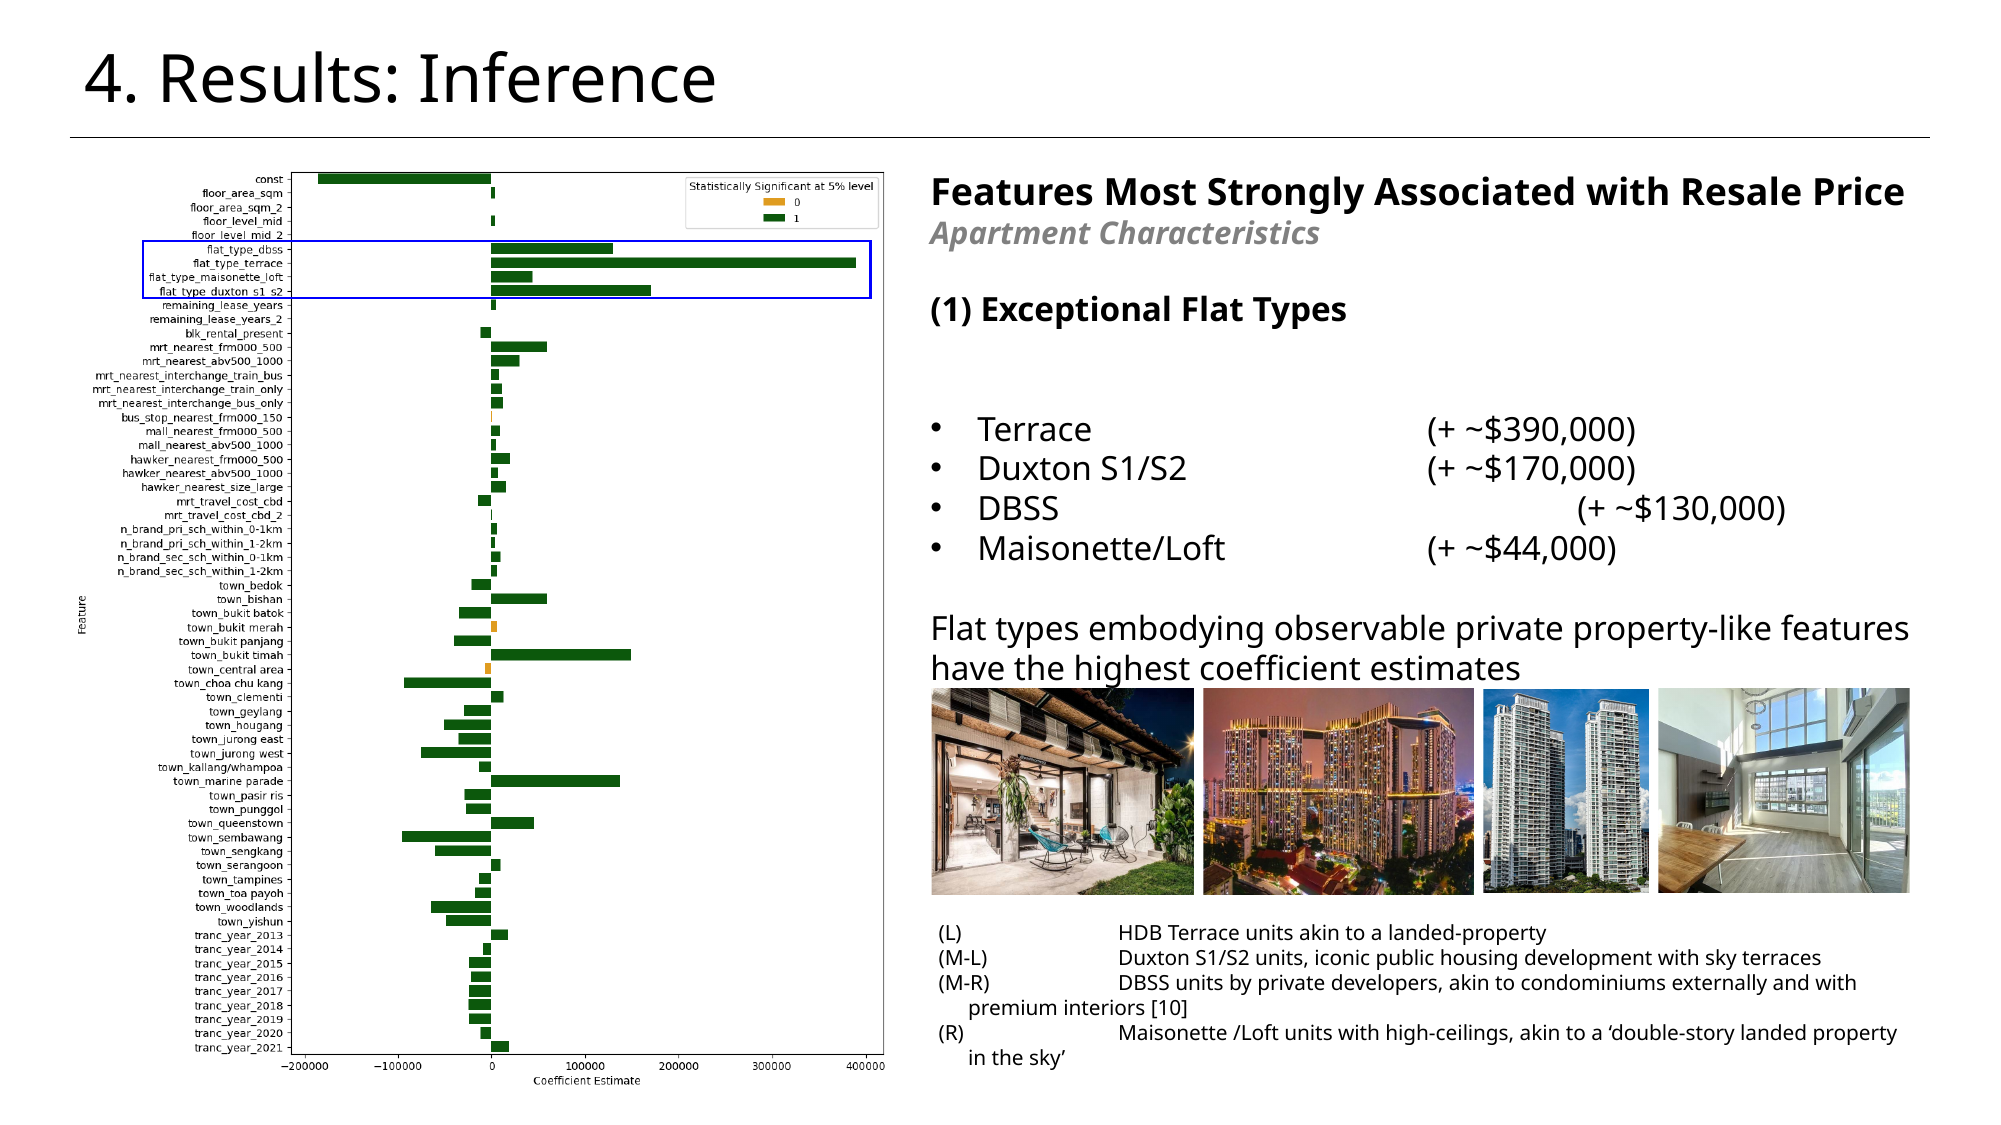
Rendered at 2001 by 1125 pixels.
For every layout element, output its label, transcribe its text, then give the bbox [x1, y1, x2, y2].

picture [1203, 688, 1474, 895]
picture [1658, 688, 1910, 893]
text_box Features Most Strongly Associated with Resale Price Apartment Characteristics (1) Exceptional Flat Types Terrace (+ ~$390,000) Duxton S1/S2 (+ ~$170,000) DBSS (+ ~$130,000) Maisonette/Loft (+ ~$44,000) Flat types embodying observable private property-like features have the highest coefficient estimates [915, 160, 1946, 695]
picture [931, 688, 1194, 895]
text_box (L) HDB Terrace units akin to a landed-property (M-L) Duxton S1/S2 units, iconic public housing development with sky terraces (M-R) DBSS units by private developers, akin to condominiums externally and with premium interiors [10] (R) Maisonette /Loft units with high-ceilings, akin to a ‘double-story landed property in the sky’ [923, 912, 1931, 1078]
picture [1483, 689, 1649, 893]
text_box 4. Results: Inference [69, 27, 1931, 123]
picture [69, 162, 893, 1094]
